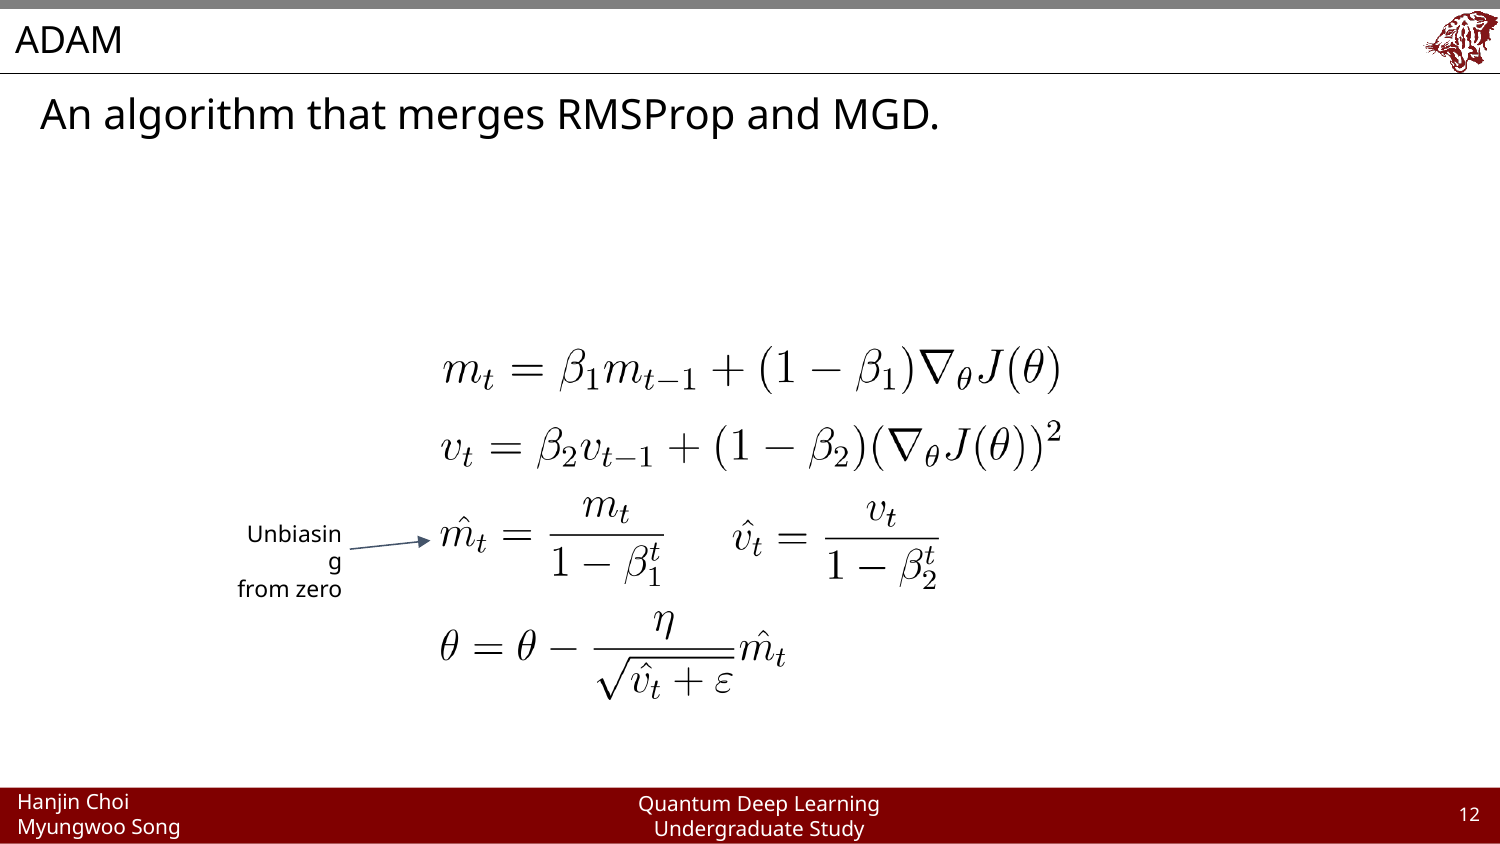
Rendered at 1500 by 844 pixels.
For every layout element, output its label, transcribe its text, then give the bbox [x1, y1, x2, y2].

slide_number ‹#› [1157, 792, 1495, 838]
picture [439, 346, 1061, 394]
title ADAM [0, 9, 1314, 74]
text_box Unbiasing from zero [222, 504, 358, 586]
list An algorithm that merges RMSProp and MGD. [14, 86, 1491, 781]
picture [1422, 11, 1498, 73]
picture [439, 419, 1061, 472]
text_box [349, 540, 431, 550]
picture [439, 497, 664, 586]
picture [439, 611, 785, 700]
picture [731, 500, 940, 589]
